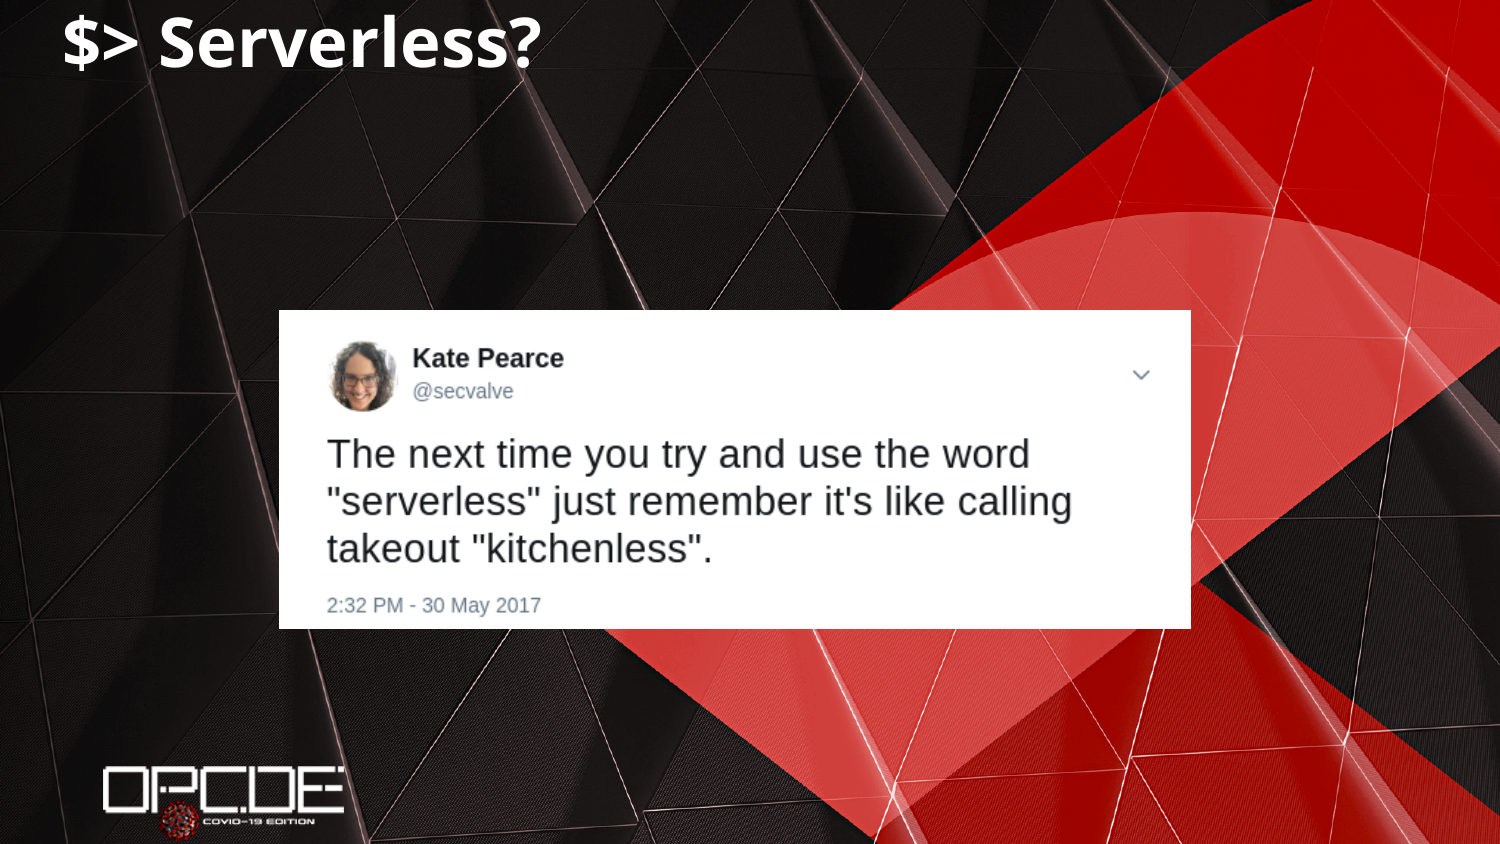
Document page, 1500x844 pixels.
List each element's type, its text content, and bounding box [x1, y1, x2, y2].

title $> Serverless? [51, 72, 1449, 167]
picture [0, 0, 1500, 844]
